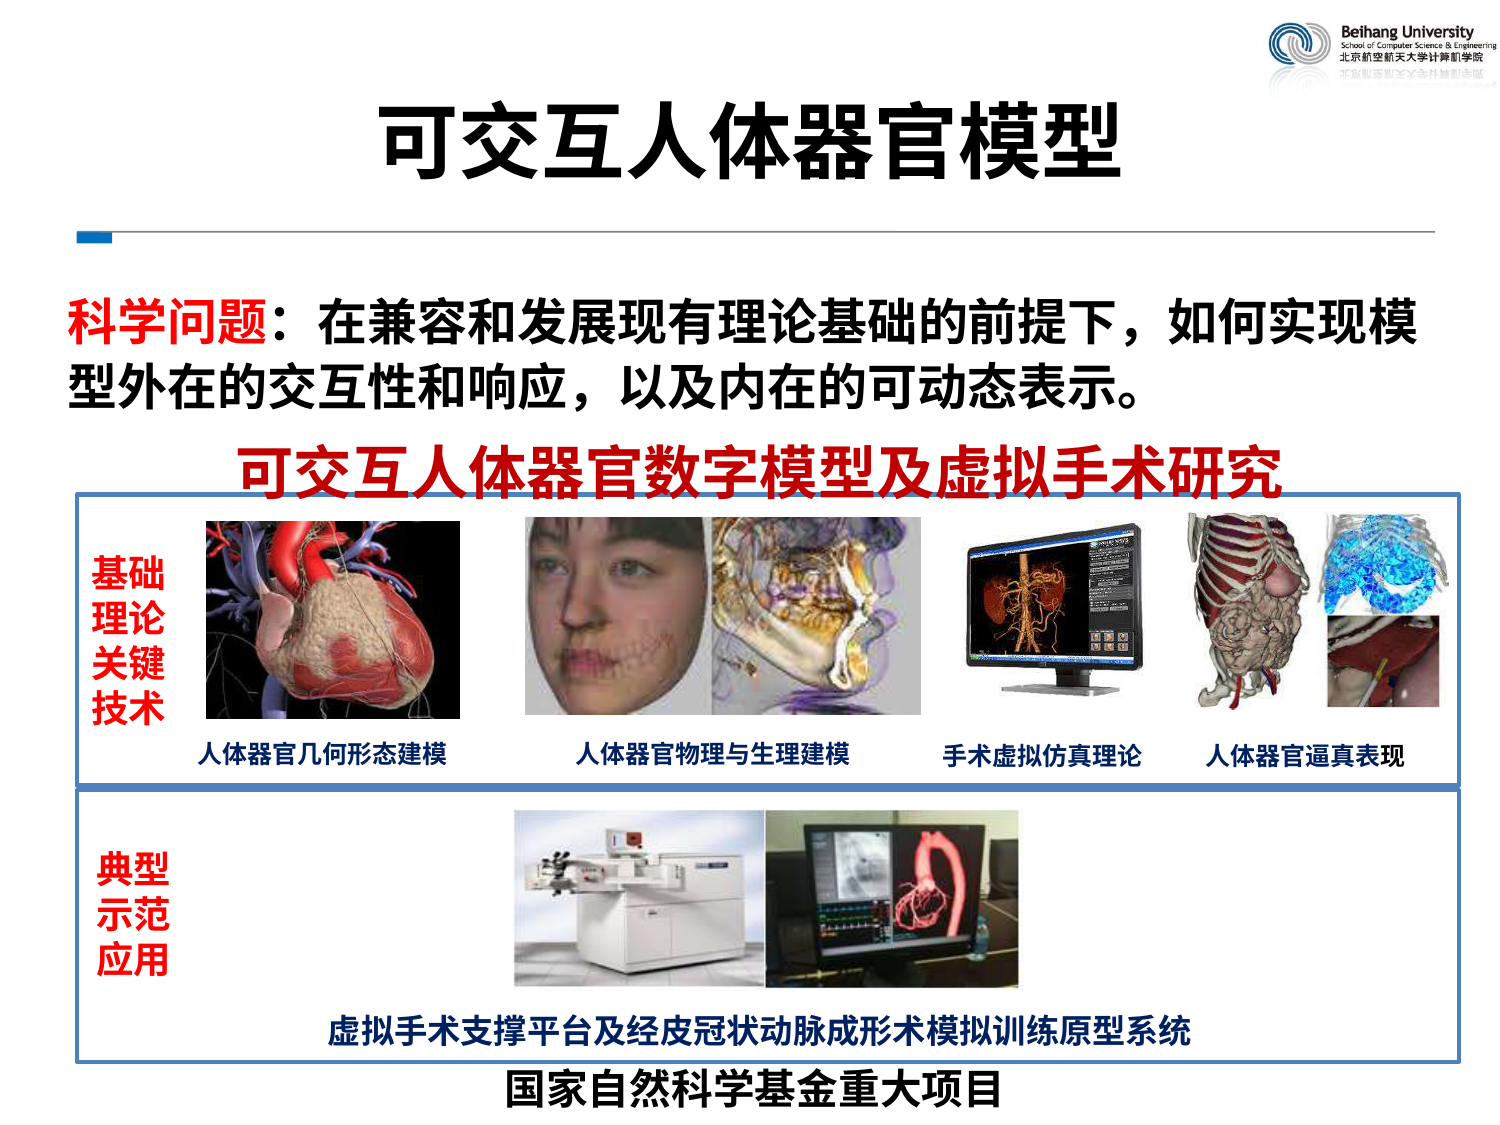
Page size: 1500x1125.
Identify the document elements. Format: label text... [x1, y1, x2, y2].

text_box 可交互人体器官数字模型及虚拟手术研究 [220, 394, 1299, 514]
picture [513, 809, 1023, 991]
picture [525, 517, 921, 715]
text_box 人体器官几何形态建模 [183, 730, 481, 776]
text_box 国家自然科学基金重大项目 [37, 1035, 1473, 1125]
picture [1257, 0, 1500, 138]
picture [1186, 512, 1449, 710]
text_box 人体器官物理与生理建模 [561, 730, 892, 776]
text_box 典型 示范 应用 [81, 838, 195, 988]
picture [206, 521, 460, 720]
text_box 虚拟手术支撑平台及经皮冠状动脉成形术模拟训练原型系统 [312, 1002, 1341, 1058]
text_box [75, 788, 1461, 1064]
title 可交互人体器官模型 [75, 45, 1425, 233]
text_box 科学问题：在兼容和发展现有理论基础的前提下，如何实现模型外在的交互性和响应，以及内在的可动态表示。 [53, 278, 1448, 423]
text_box 基础 理论 关键 技术 [75, 492, 1461, 788]
text_box 人体器官逼真表现 [1175, 732, 1435, 778]
picture [962, 520, 1146, 701]
text_box 手术虚拟仿真理论 [928, 732, 1175, 778]
